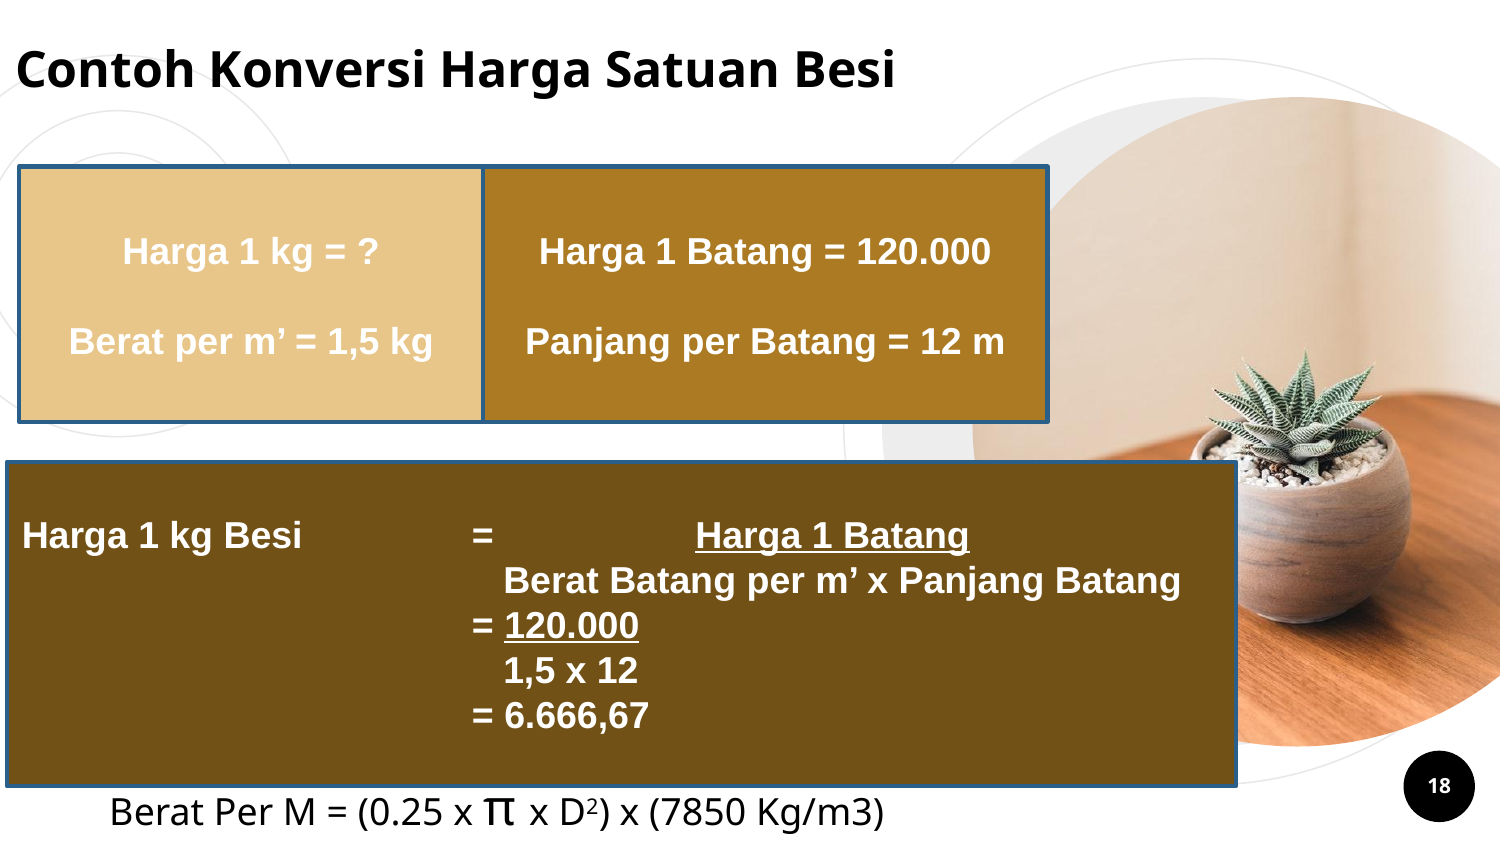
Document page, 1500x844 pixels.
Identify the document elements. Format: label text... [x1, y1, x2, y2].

text_box Harga 1 Batang = 120.000 Panjang per Batang = 12 m [481, 164, 967, 424]
text_box Harga 1 kg = ? Berat per m’ = 1,5 kg [17, 164, 481, 424]
title Contoh Konversi Harga Satuan Besi [0, 0, 1148, 113]
text_box Berat Per M = (0.25 x π x D2) x (7850 Kg/m3) [94, 767, 1500, 843]
text_box Harga 1 kg Besi = Harga 1 Batang Berat Batang per m’ x Panjang Batang = 120.000 1,5 x 12 = 6.666,67 [5, 460, 1238, 788]
slide_number 18 [1403, 755, 1475, 767]
picture [972, 96, 1500, 747]
